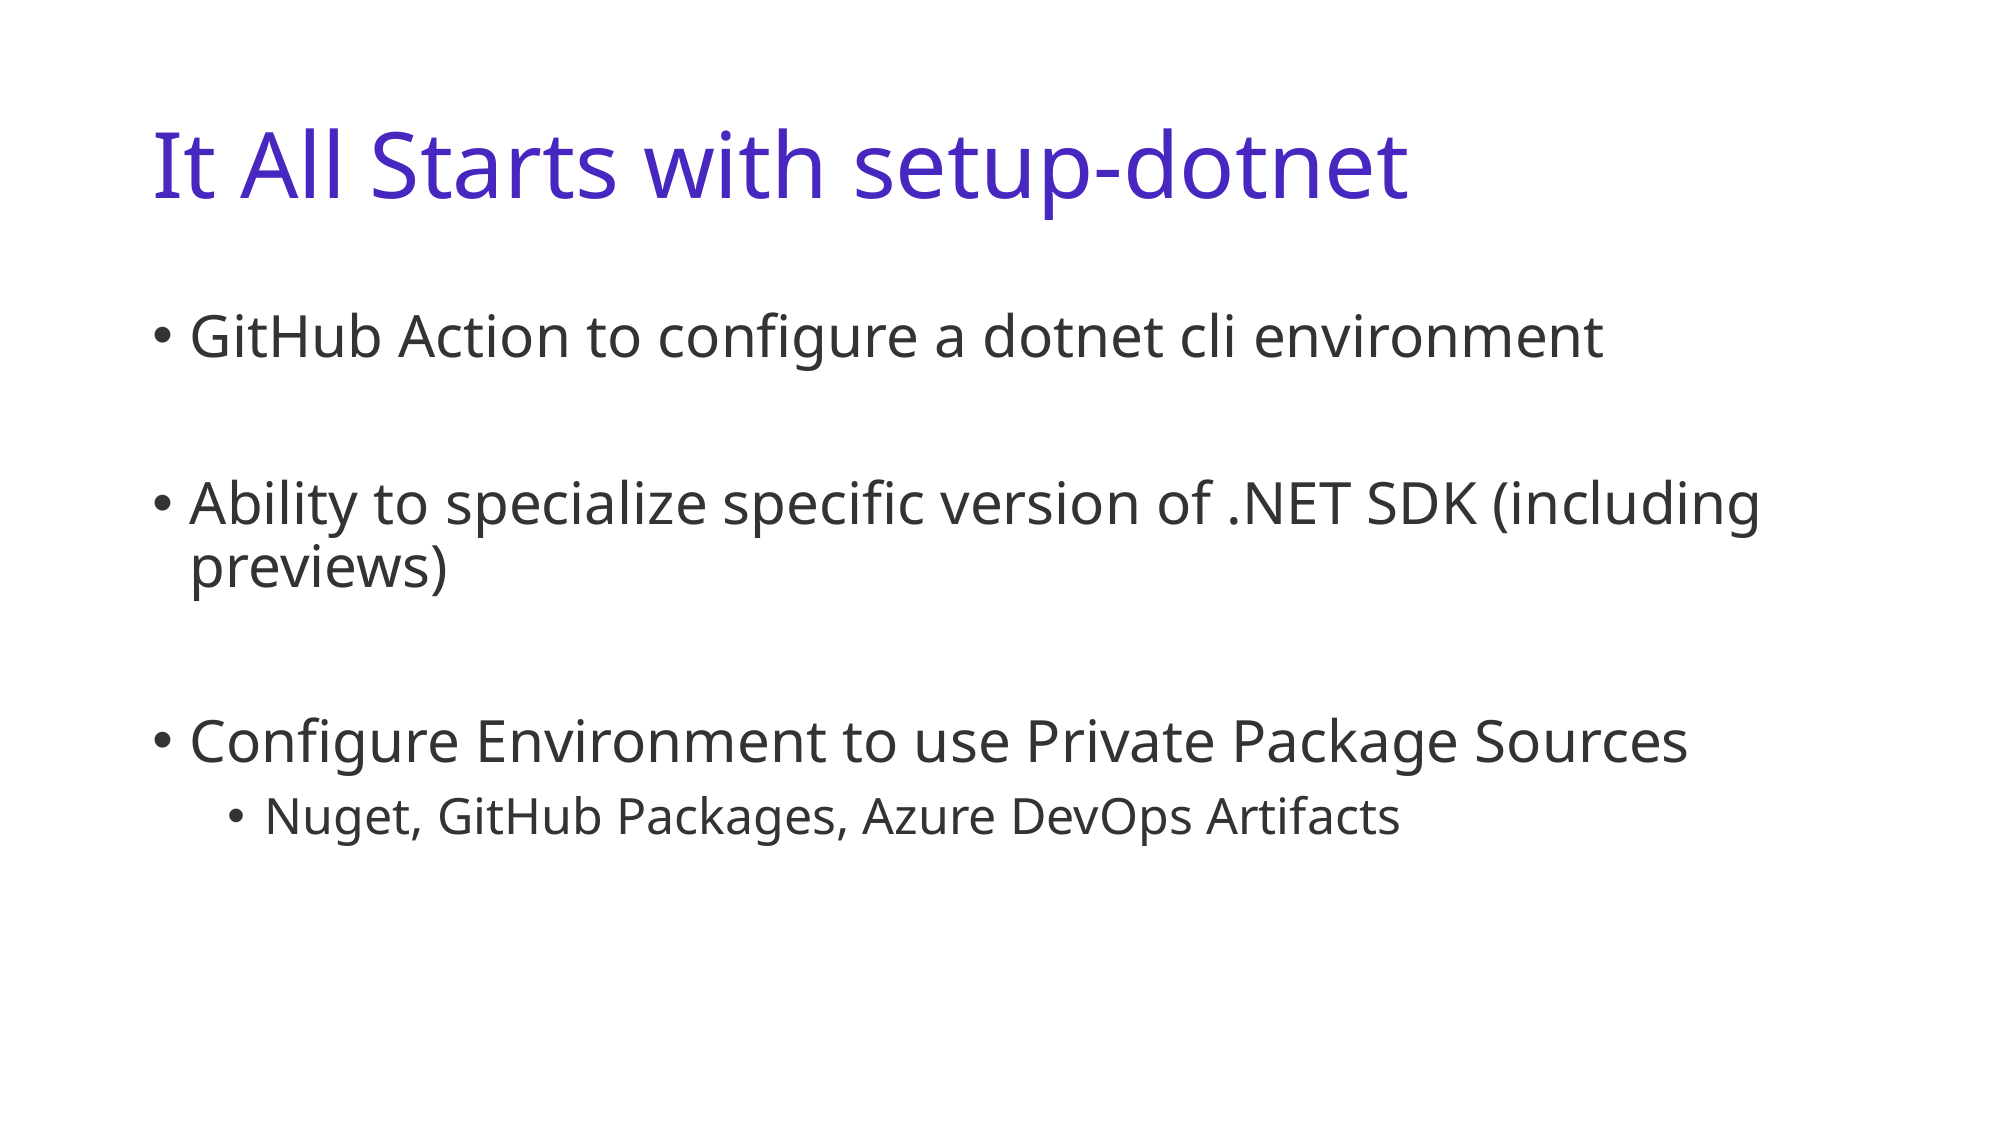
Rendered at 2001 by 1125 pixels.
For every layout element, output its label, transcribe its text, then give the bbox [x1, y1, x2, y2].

list GitHub Action to configure a dotnet cli environment Ability to specialize specific version of .NET SDK (including previews) Configure Environment to use Private Package Sources Nuget, GitHub Packages, Azure DevOps Artifacts [137, 299, 1863, 1014]
title It All Starts with setup-dotnet [137, 59, 1863, 278]
